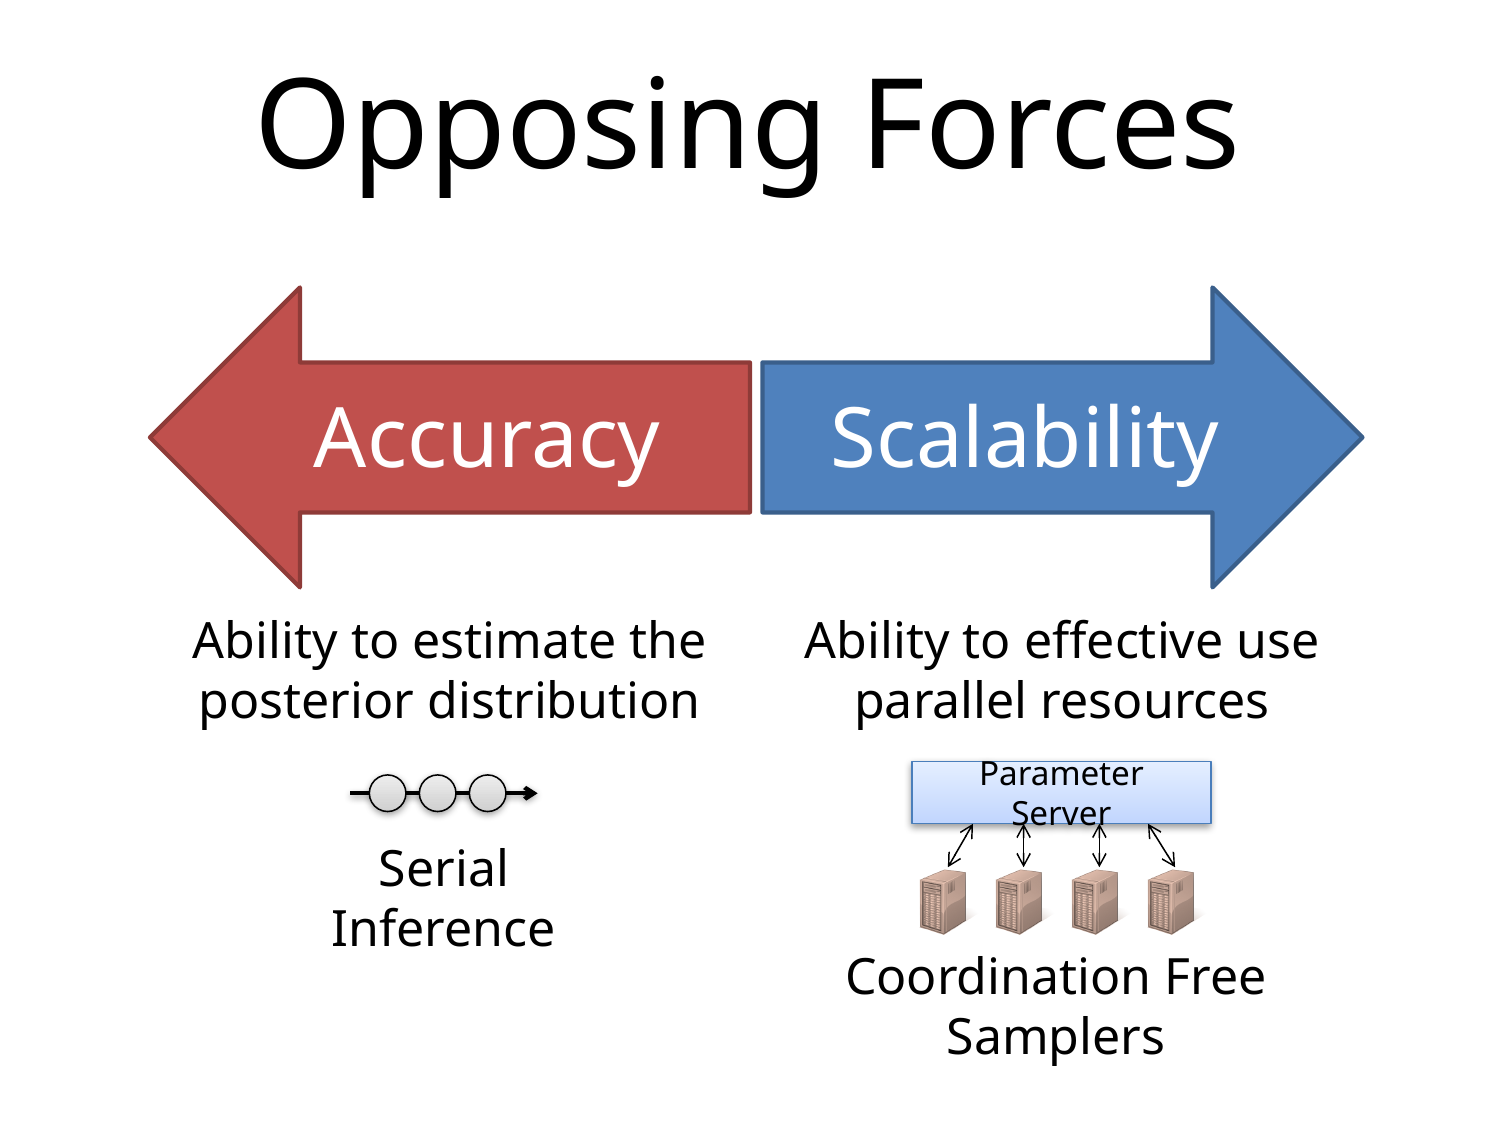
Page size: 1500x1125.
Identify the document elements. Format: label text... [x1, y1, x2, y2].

text_box Ability to effective use parallel resources [762, 601, 1363, 736]
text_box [858, 761, 1255, 1075]
title Opposing Forces [72, 24, 1424, 213]
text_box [337, 774, 551, 966]
text_box Accuracy [147, 285, 753, 590]
text_box Scalability [760, 285, 1365, 590]
text_box Ability to estimate the posterior distribution [149, 601, 750, 736]
